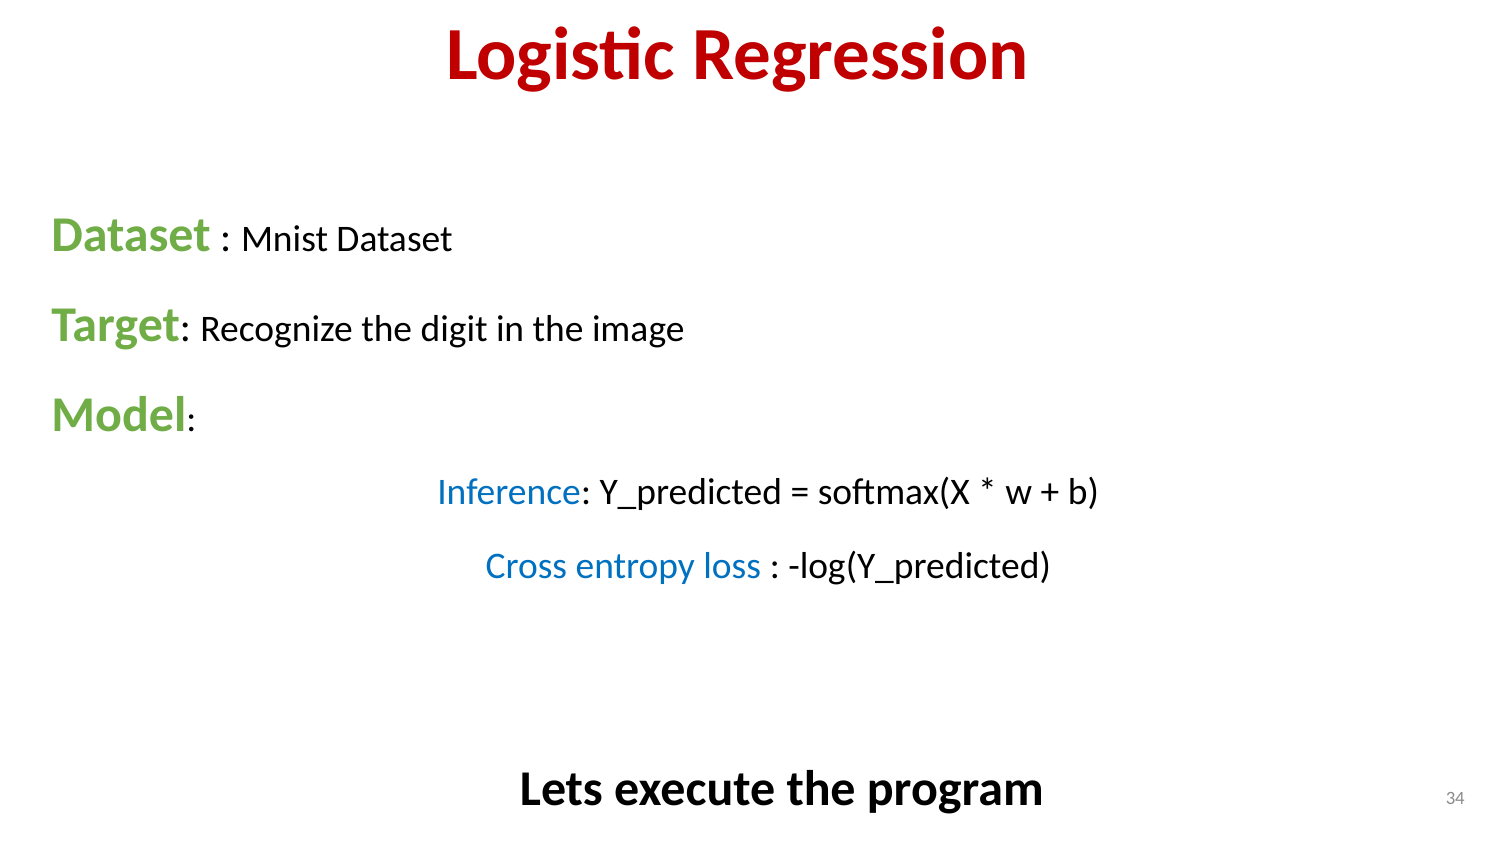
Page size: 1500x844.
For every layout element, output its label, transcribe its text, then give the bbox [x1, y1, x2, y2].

text_box Inference: Y_predicted = softmax(X * w + b) Cross entropy loss : -log(Y_predicted) [43, 457, 1494, 670]
text_box Lets execute the program [504, 748, 1060, 823]
title Logistic Regression [0, 0, 1493, 113]
slide_number 34 [1389, 764, 1480, 830]
text_box Dataset : Mnist Dataset Target: Recognize the digit in the image Model: [36, 163, 1500, 517]
